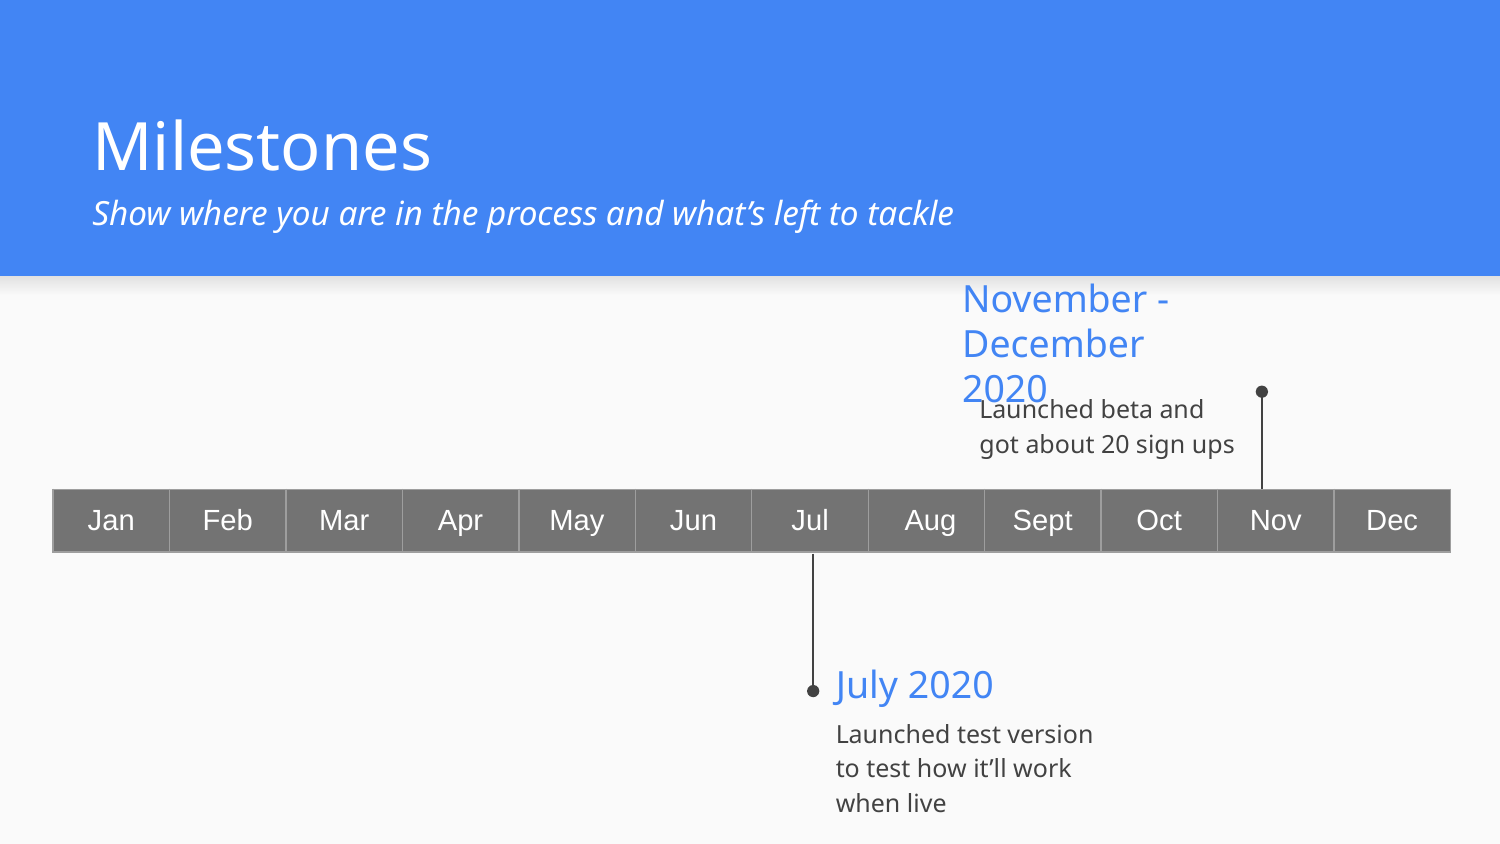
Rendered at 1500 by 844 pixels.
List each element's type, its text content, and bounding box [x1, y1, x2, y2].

table_header Sept [985, 490, 1100, 551]
table_header Aug [869, 490, 984, 551]
list Launched test version to test how it’ll work when live [820, 698, 1119, 794]
list Launched beta and got about 20 sign ups [964, 374, 1262, 470]
table_header Jan [54, 490, 169, 551]
table_header Oct [1102, 490, 1217, 551]
table_header Nov [1218, 490, 1333, 551]
table_header May [520, 490, 635, 551]
table_header Jul [752, 490, 868, 551]
table_header Jun [636, 490, 751, 551]
title November - December 2020 [947, 310, 1245, 375]
title Milestones Show where you are in the process and what’s left to tackle [77, 121, 1427, 248]
table_header Feb [170, 490, 285, 551]
table_header Dec [1335, 490, 1450, 551]
table_header Apr [403, 490, 518, 551]
table_header Mar [287, 490, 402, 551]
title July 2020 [820, 651, 1119, 698]
